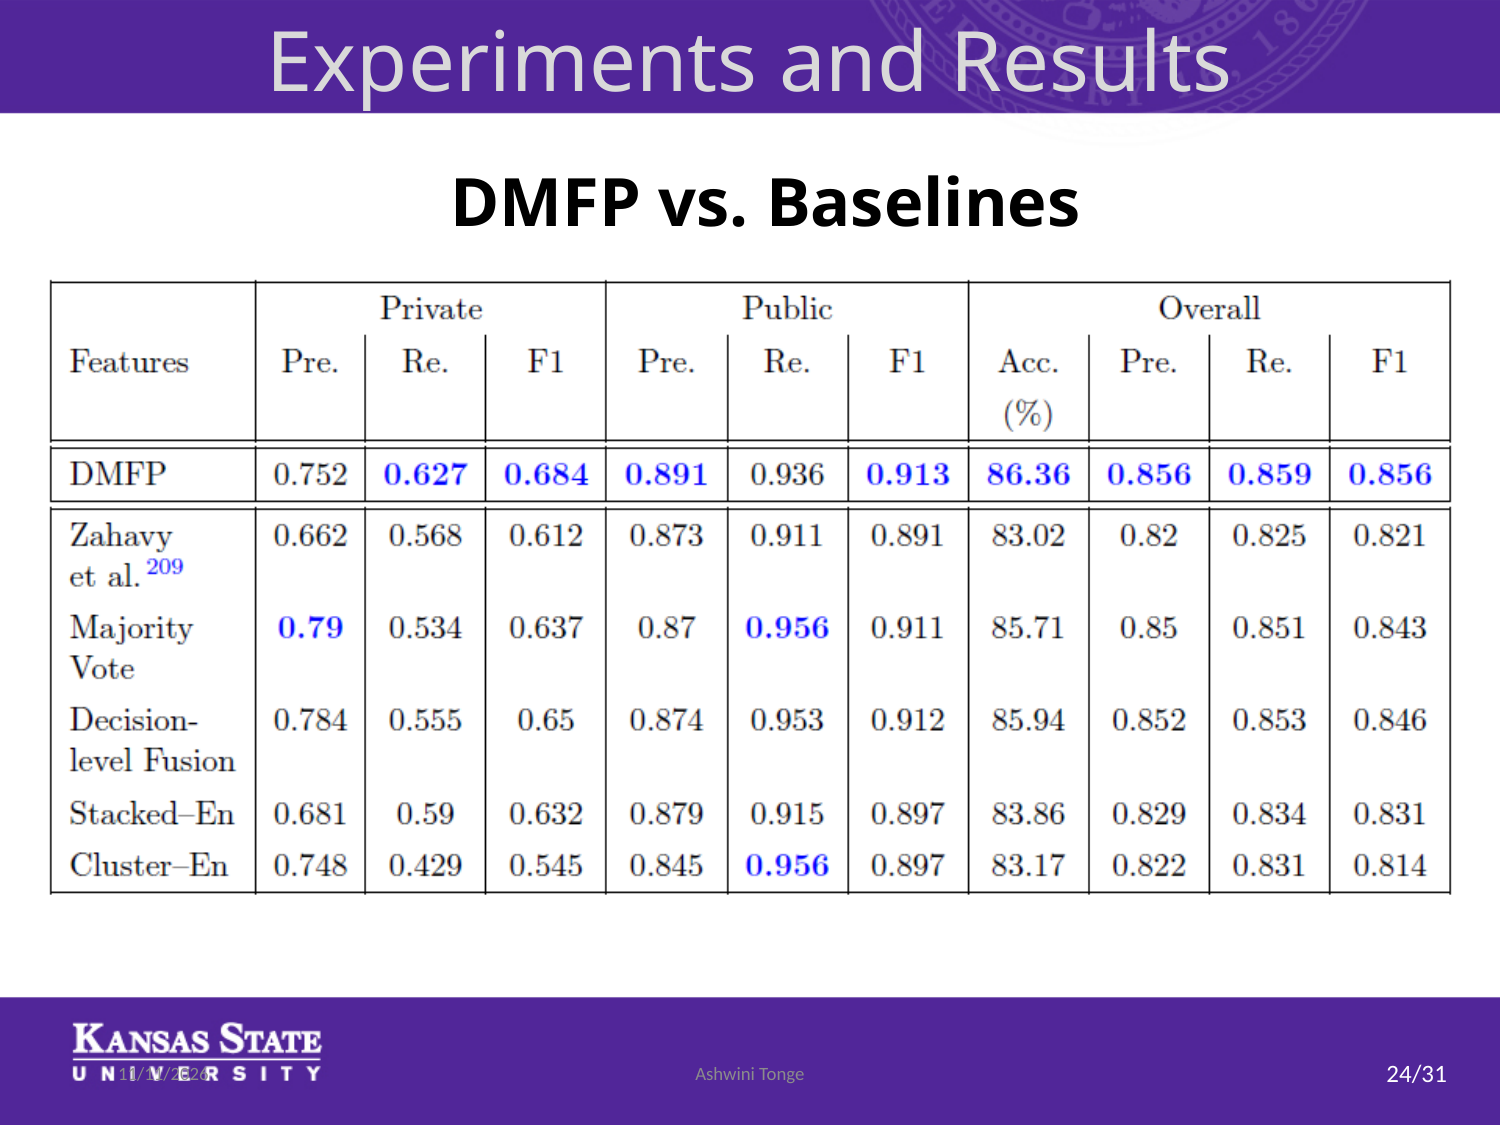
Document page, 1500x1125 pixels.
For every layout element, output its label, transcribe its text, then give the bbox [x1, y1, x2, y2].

text_box Experiments and Results [74, 0, 1425, 116]
picture [0, 0, 1500, 144]
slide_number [103, 1042, 441, 1103]
title DMFP vs. Baselines [0, 144, 1500, 267]
picture [0, 260, 1500, 1125]
footer Ashwini Tonge [496, 1042, 1004, 1103]
